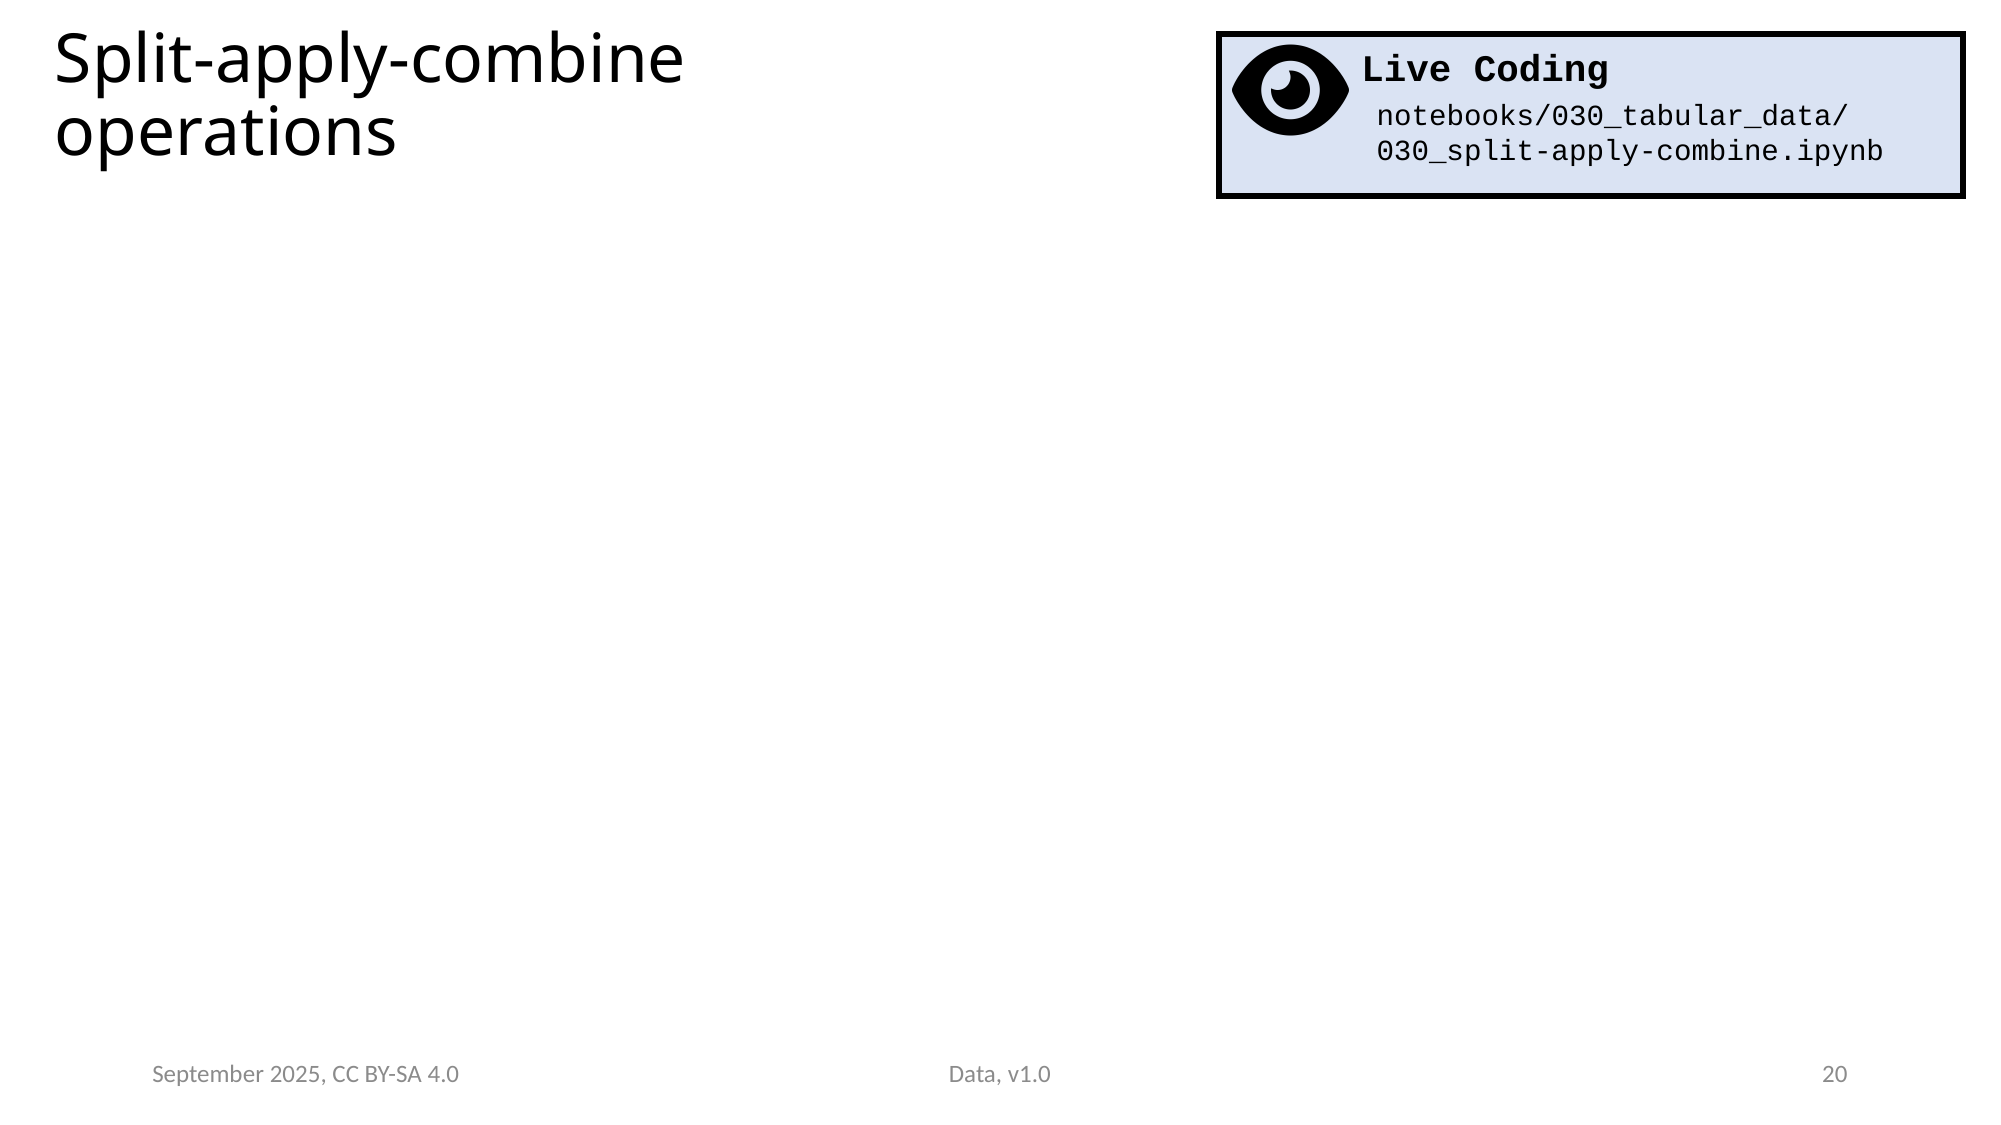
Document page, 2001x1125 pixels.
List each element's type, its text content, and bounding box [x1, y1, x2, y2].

title Split-apply-combine operations [55, 23, 1933, 172]
footer Data, v1.0 [662, 1042, 1338, 1103]
text_box notebooks/030_tabular_data/ 030_split-apply-combine.ipynb [1361, 88, 1933, 174]
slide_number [137, 1042, 588, 1103]
slide_number 20 [1412, 1042, 1863, 1103]
picture [1232, 37, 1349, 142]
text_box [1218, 33, 1964, 197]
text_box Live Coding [1339, 36, 1631, 97]
